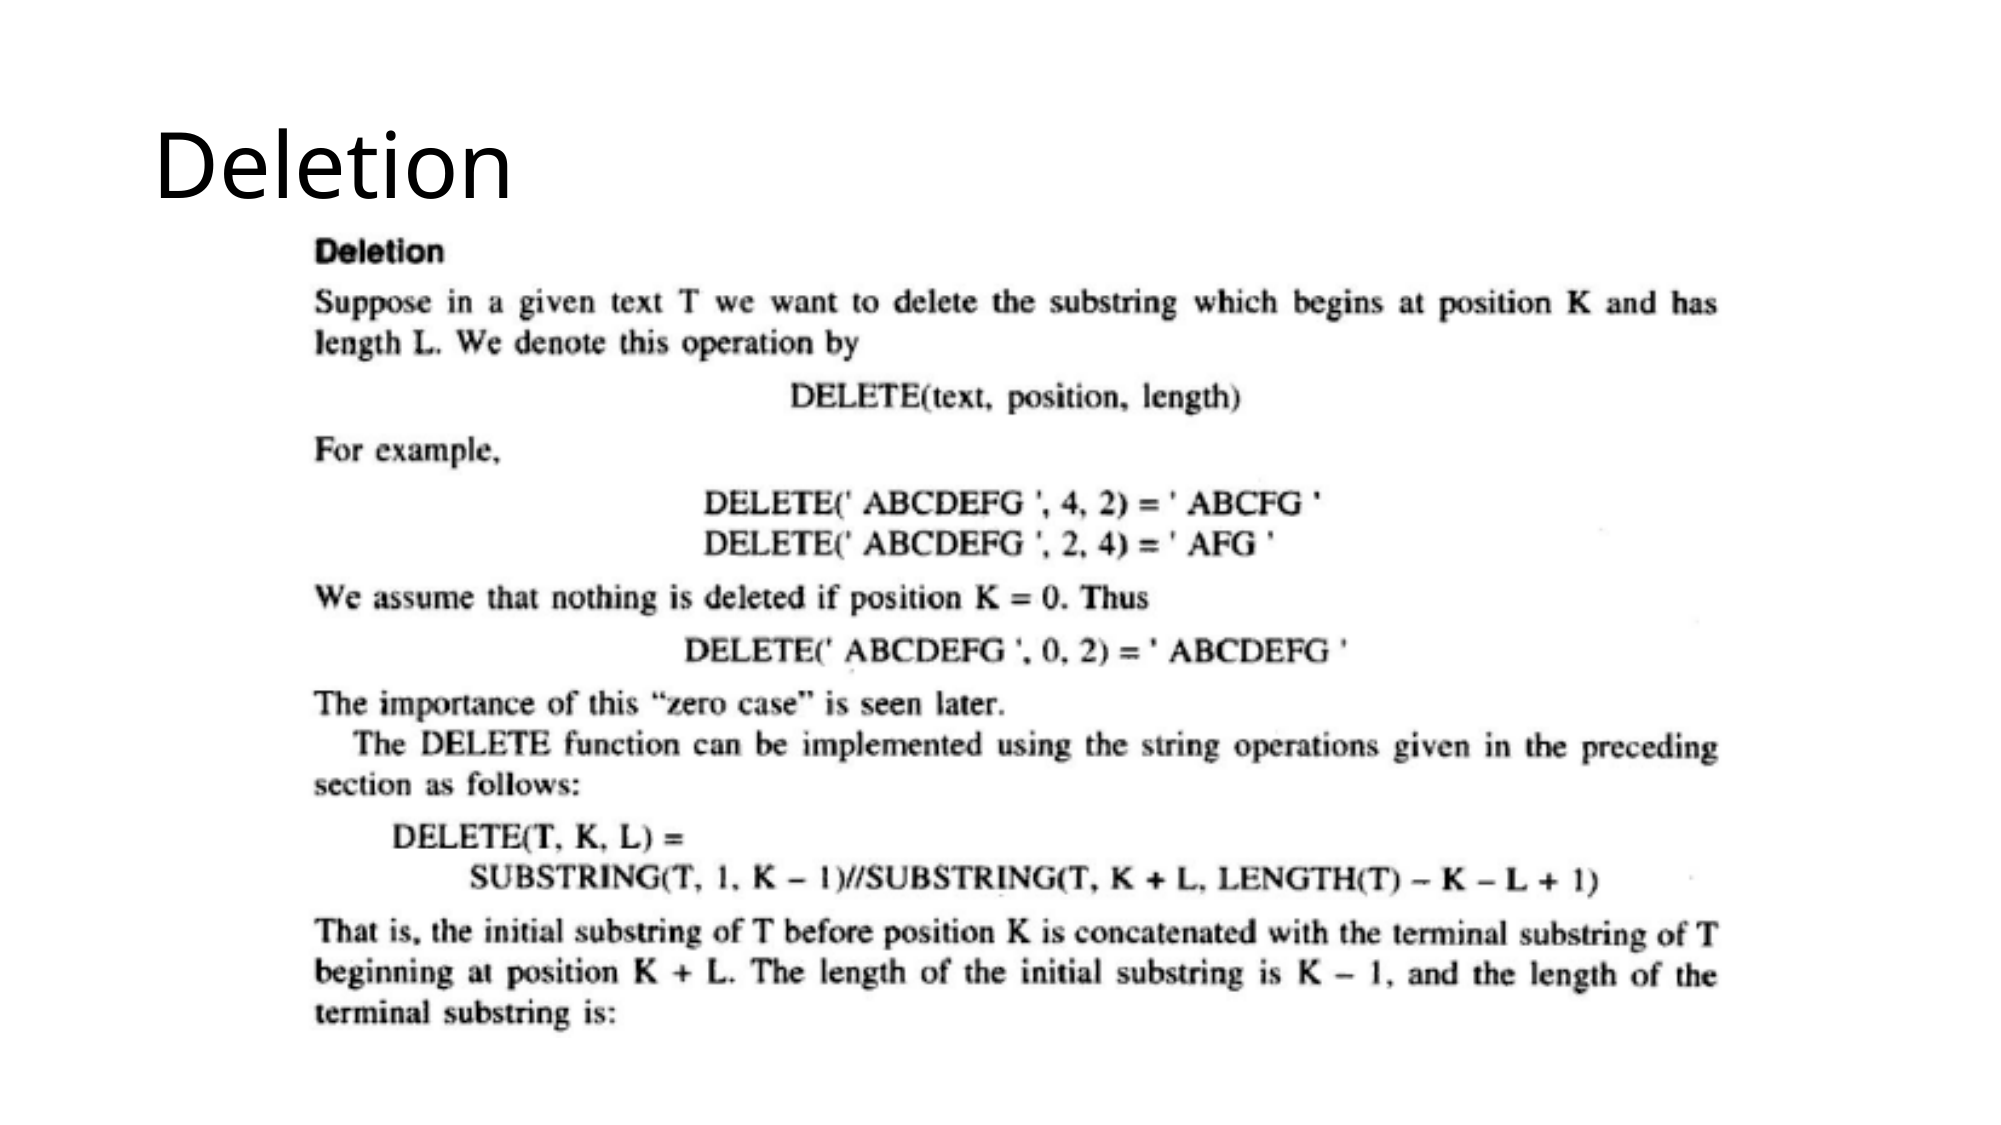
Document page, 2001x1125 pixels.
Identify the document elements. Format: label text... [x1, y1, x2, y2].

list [293, 231, 1753, 1038]
title Deletion [137, 59, 1863, 278]
